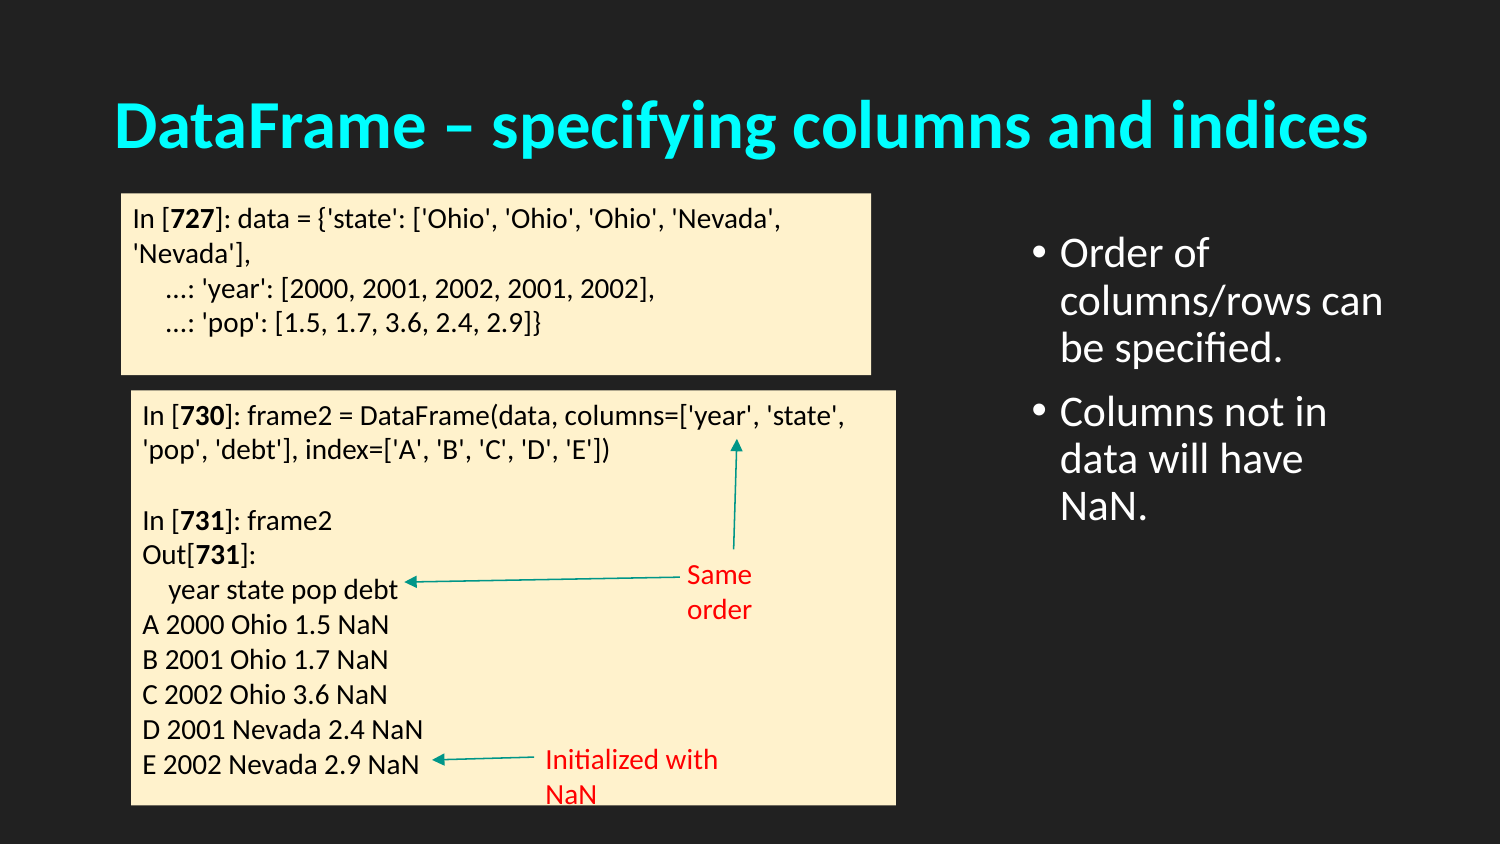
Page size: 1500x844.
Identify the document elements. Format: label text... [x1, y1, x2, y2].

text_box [431, 756, 535, 761]
title DataFrame – specifying columns and indices [103, 44, 1442, 208]
list Order of columns/rows can be specified. Columns not in data will have NaN. [1019, 224, 1397, 760]
text_box In [727]: data = {'state': ['Ohio', 'Ohio', 'Ohio', 'Nevada', 'Nevada'], ...: 'year': [2000, 2001, 2002, 2001, 2002], ...: 'pop': [1.5, 1.7, 3.6, 2.4, 2.9]} [121, 193, 872, 376]
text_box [733, 438, 738, 550]
text_box Initialized with NaN [534, 734, 783, 780]
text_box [404, 576, 681, 583]
text_box Same order [675, 549, 833, 595]
text_box In [730]: frame2 = DataFrame(data, columns=['year', 'state', 'pop', 'debt'], index=['A', 'B', 'C', 'D', 'E']) In [731]: frame2 Out[731]: year state pop debt A 2000 Ohio 1.5 NaN B 2001 Ohio 1.7 NaN C 2002 Ohio 3.6 NaN D 2001 Nevada 2.4 NaN E 2002 Nevada 2.9 NaN [131, 390, 896, 806]
